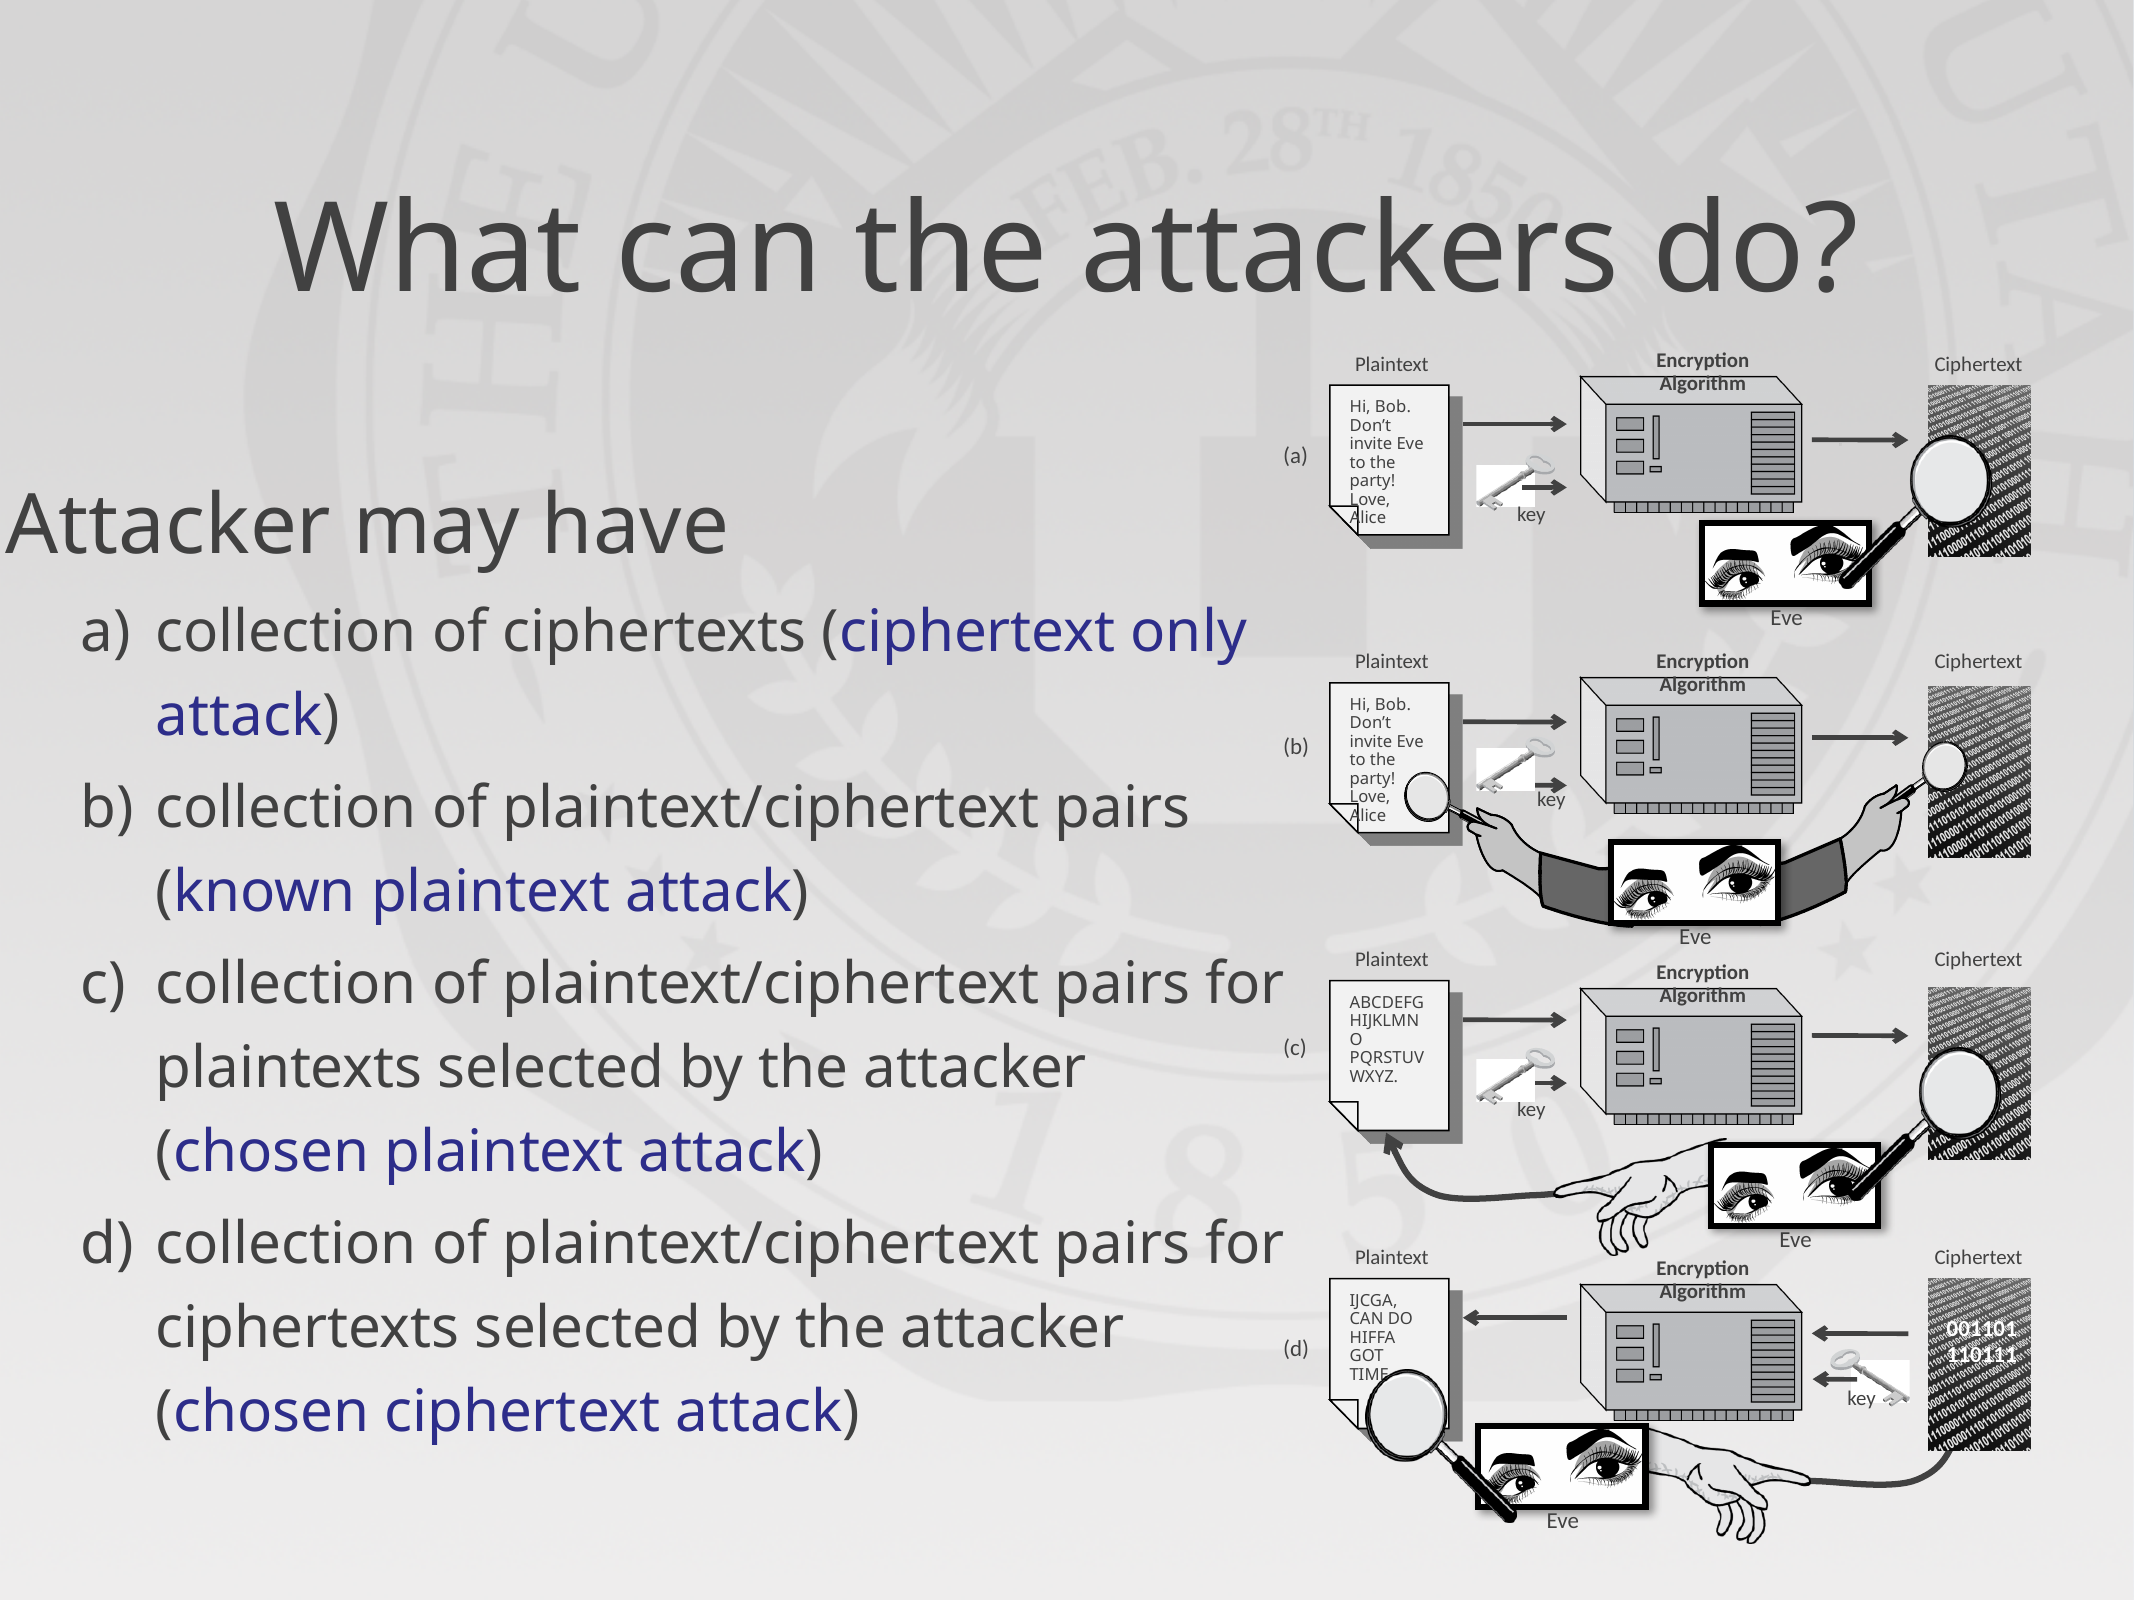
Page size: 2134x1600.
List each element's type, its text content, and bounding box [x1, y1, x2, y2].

picture [0, 0, 2134, 1600]
title What can the attackers do? [58, 41, 2075, 442]
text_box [1266, 341, 2042, 1555]
text_box Attacker may have collection of ciphertexts (ciphertext only attack) collection of plaintext/ciphertext pairs (known plaintext attack) collection of plaintext/ciphertext pairs for plaintexts selected by the attacker (chosen plaintext attack) collection of plaintext/ciphertext pairs for ciphertexts selected by the attacker (chosen ciphertext attack) [0, 443, 1266, 1544]
